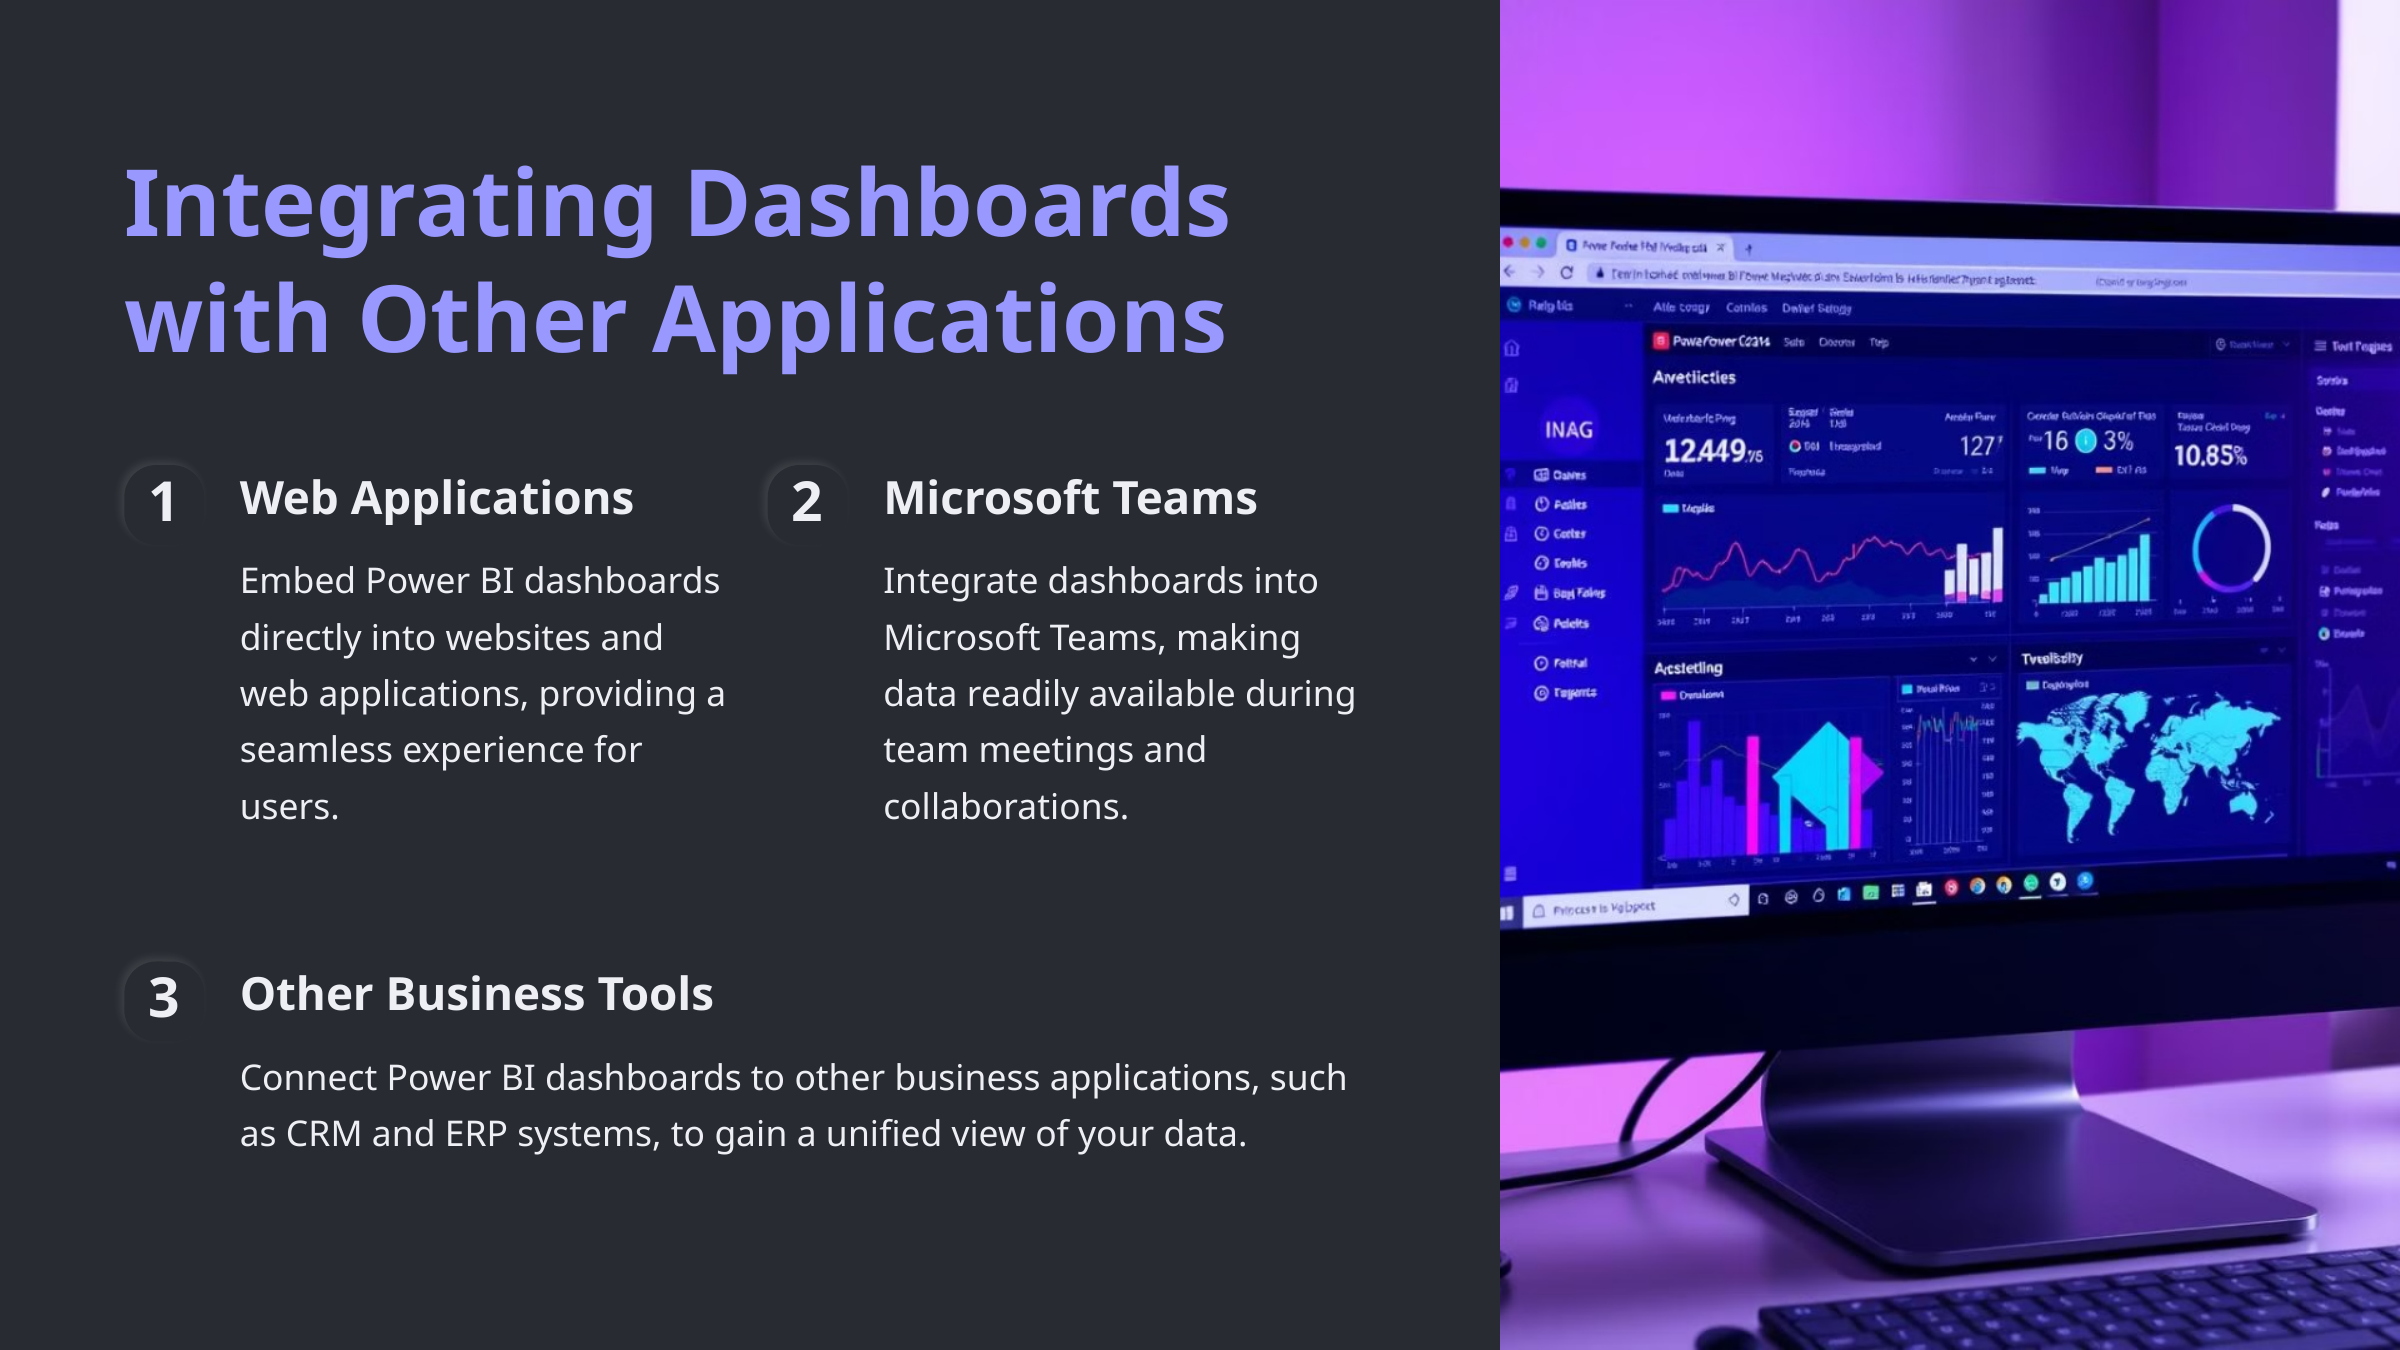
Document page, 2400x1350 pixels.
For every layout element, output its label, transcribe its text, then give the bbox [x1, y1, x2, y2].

text_box Integrate dashboards into Microsoft Teams, making data readily available during team meetings and collaborations. [883, 544, 1376, 830]
text_box [124, 464, 205, 546]
picture [1499, 0, 2400, 1350]
text_box Other Business Tools [239, 961, 708, 1020]
text_box 1 [154, 476, 175, 534]
text_box Web Applications [239, 465, 708, 524]
text_box Integrating Dashboards with Other Applications [124, 138, 1376, 372]
text_box [124, 961, 205, 1042]
text_box 3 [149, 973, 180, 1030]
text_box [767, 464, 848, 546]
text_box Connect Power BI dashboards to other business applications, such as CRM and ERP systems, to gain a unified view of your data. [239, 1041, 1376, 1212]
text_box Embed Power BI dashboards directly into websites and web applications, providing a seamless experience for users. [239, 544, 733, 887]
text_box 2 [791, 476, 824, 534]
text_box Microsoft Teams [883, 465, 1351, 524]
